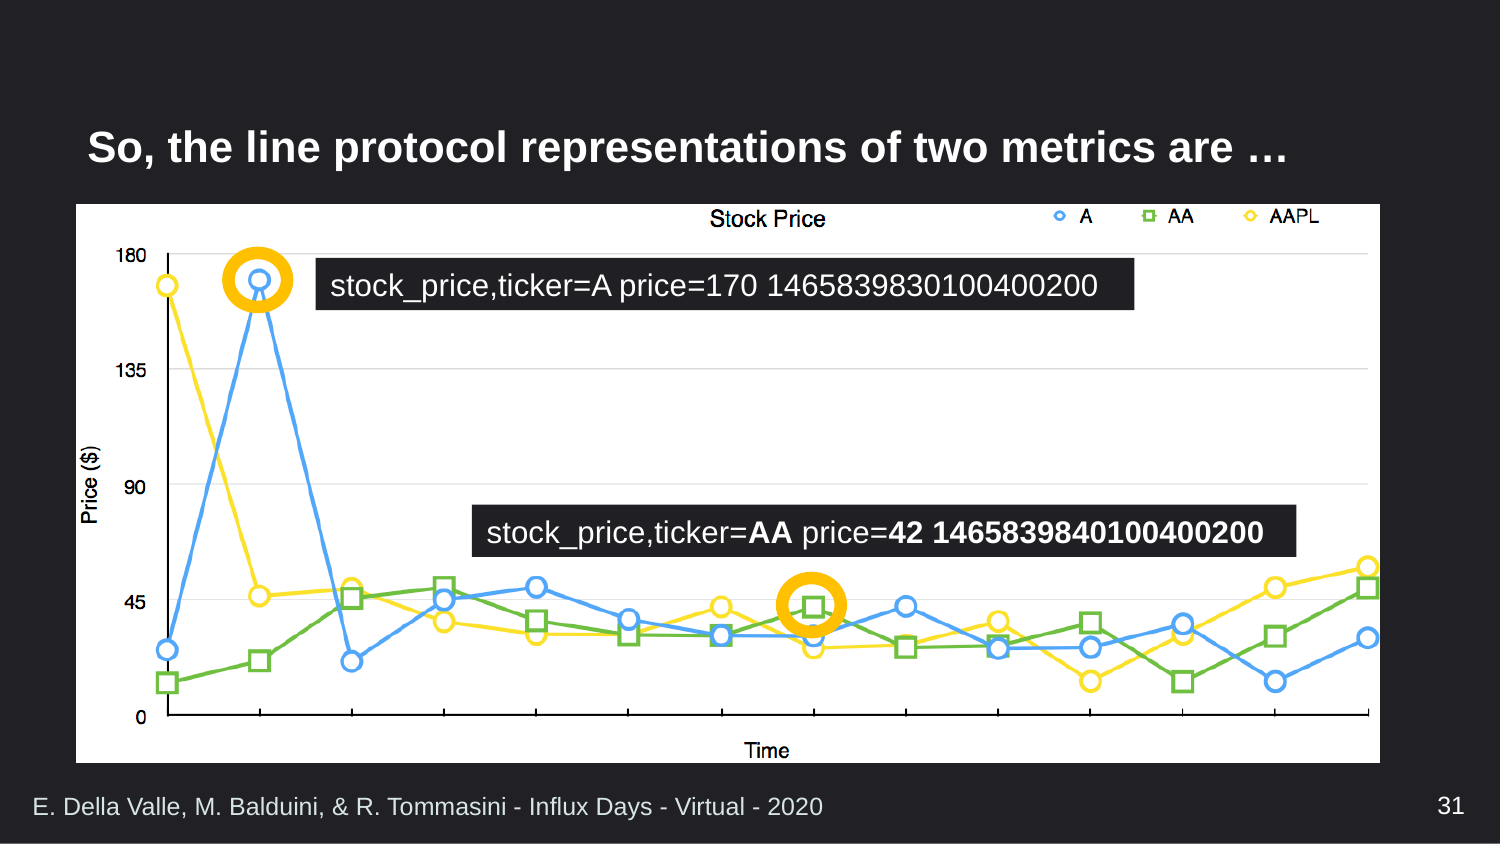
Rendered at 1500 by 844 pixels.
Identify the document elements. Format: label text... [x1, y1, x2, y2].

footer E. Della Valle, M. Balduini, & R. Tommasini - Influx Days - Virtual - 2020 [17, 783, 1135, 828]
slide_number 31 [1142, 782, 1481, 828]
title So, the line protocol representations of two metrics are … [76, 99, 1423, 196]
picture [75, 203, 1380, 764]
